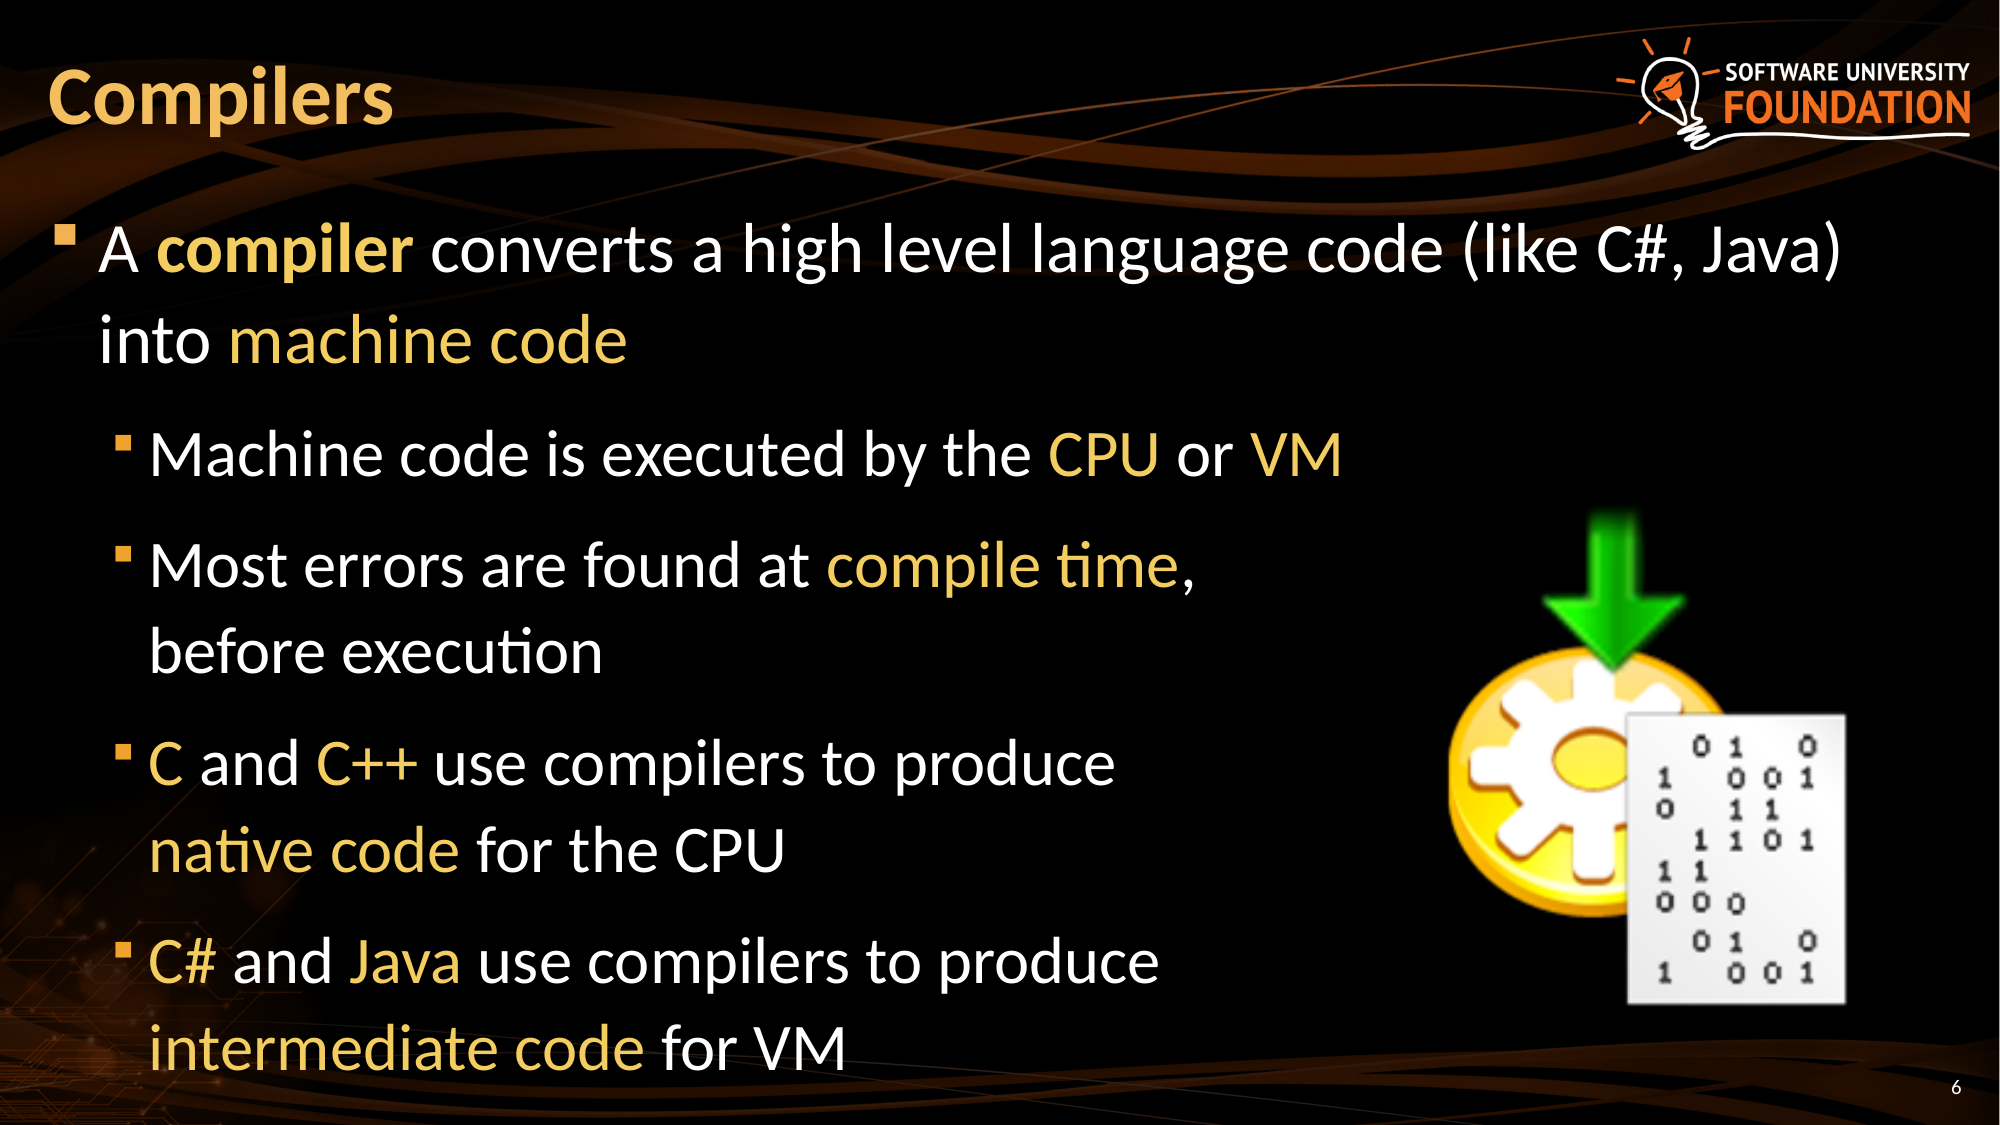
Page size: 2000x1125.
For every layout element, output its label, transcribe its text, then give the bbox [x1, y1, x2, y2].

slide_number 6 [1897, 1070, 1968, 1103]
picture [0, 0, 2000, 1125]
title Compilers [30, 6, 1602, 189]
list A compiler converts a high level language code (like C#, Java) into machine code Machine code is executed by the CPU or VM Most errors are found at compile time, before execution C and C++ use compilers to produce native code for the CPU C# and Java use compilers to produce intermediate code for VM [31, 188, 1875, 1103]
